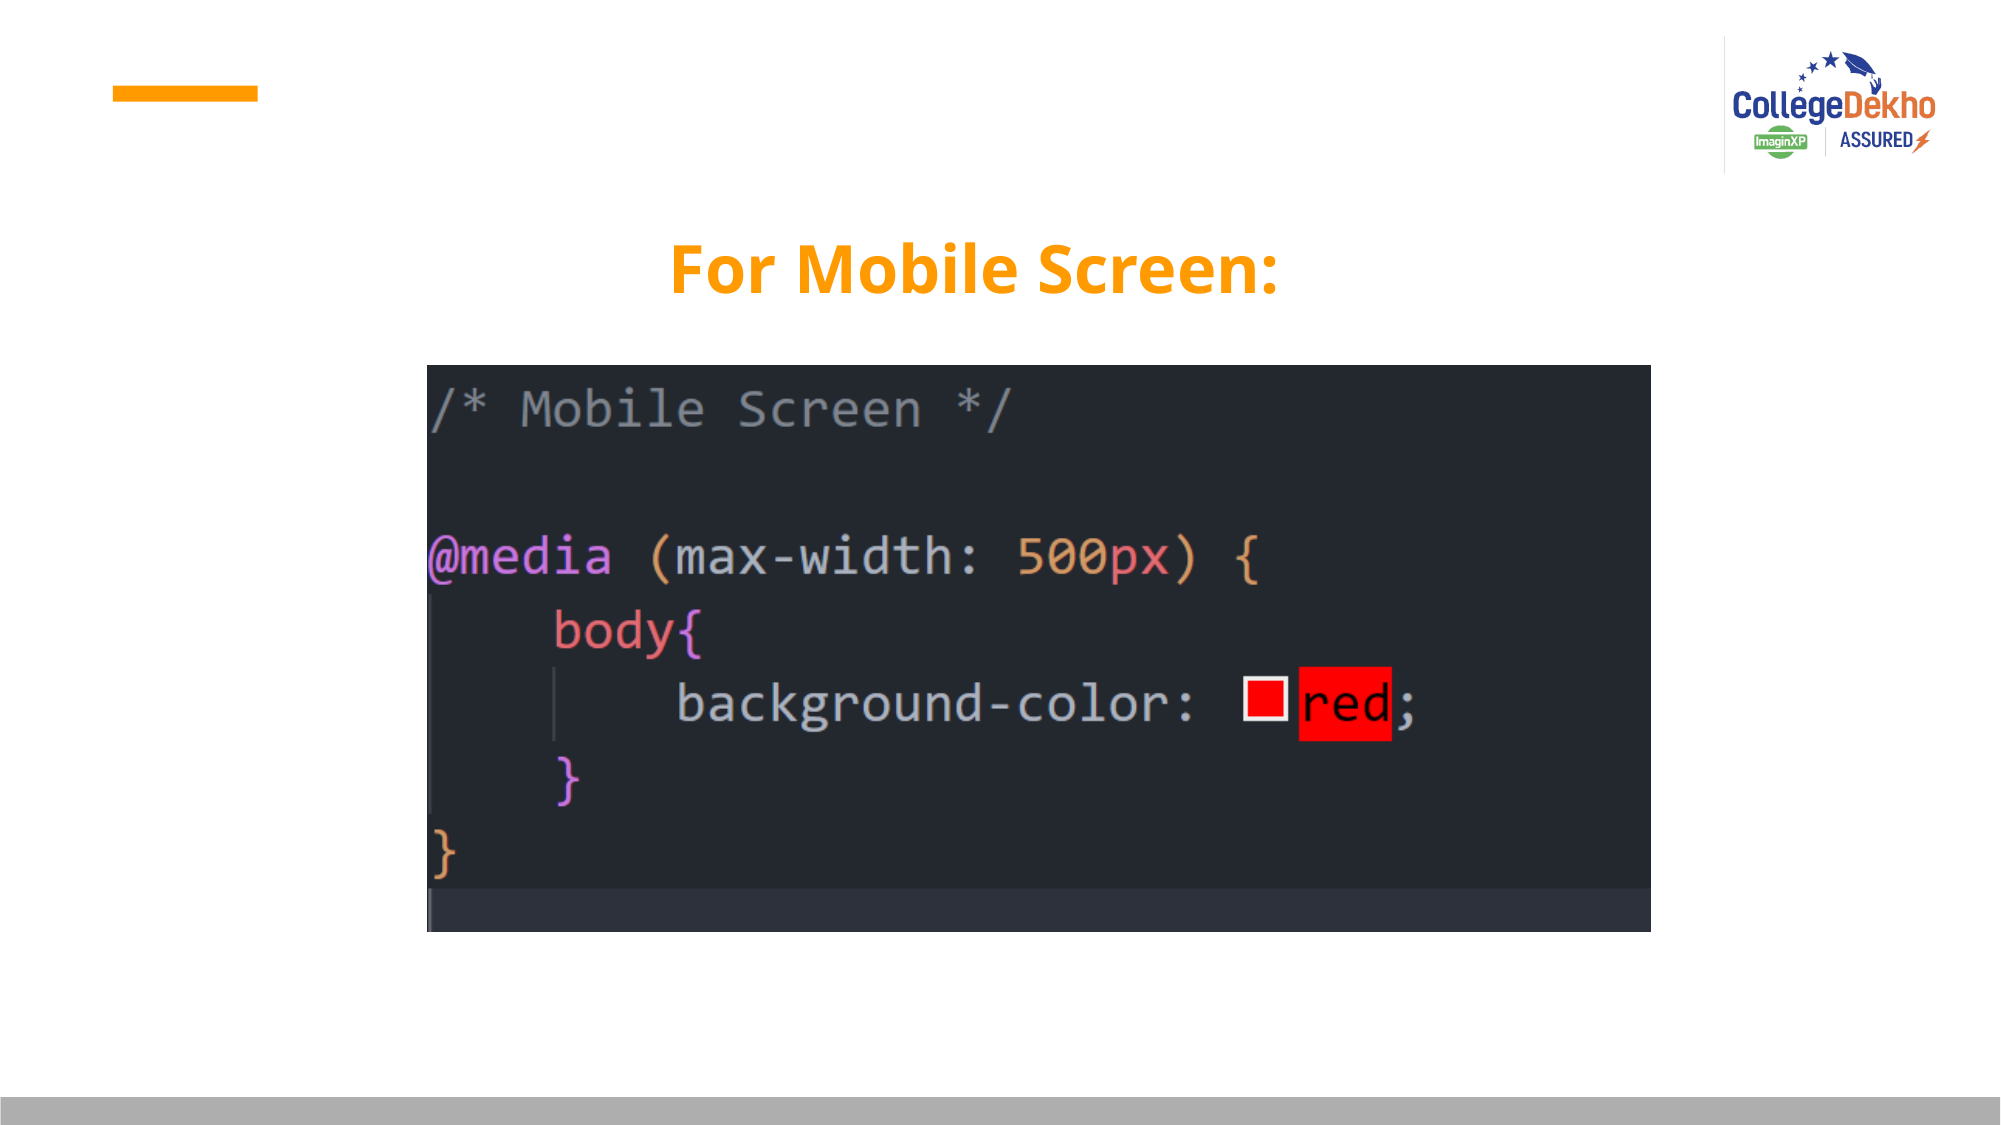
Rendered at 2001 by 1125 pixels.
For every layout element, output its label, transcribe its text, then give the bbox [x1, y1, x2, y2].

picture [426, 364, 1651, 933]
text_box For Mobile Screen: [195, 139, 1753, 331]
picture [1724, 36, 1943, 174]
picture [0, 1080, 2001, 1125]
